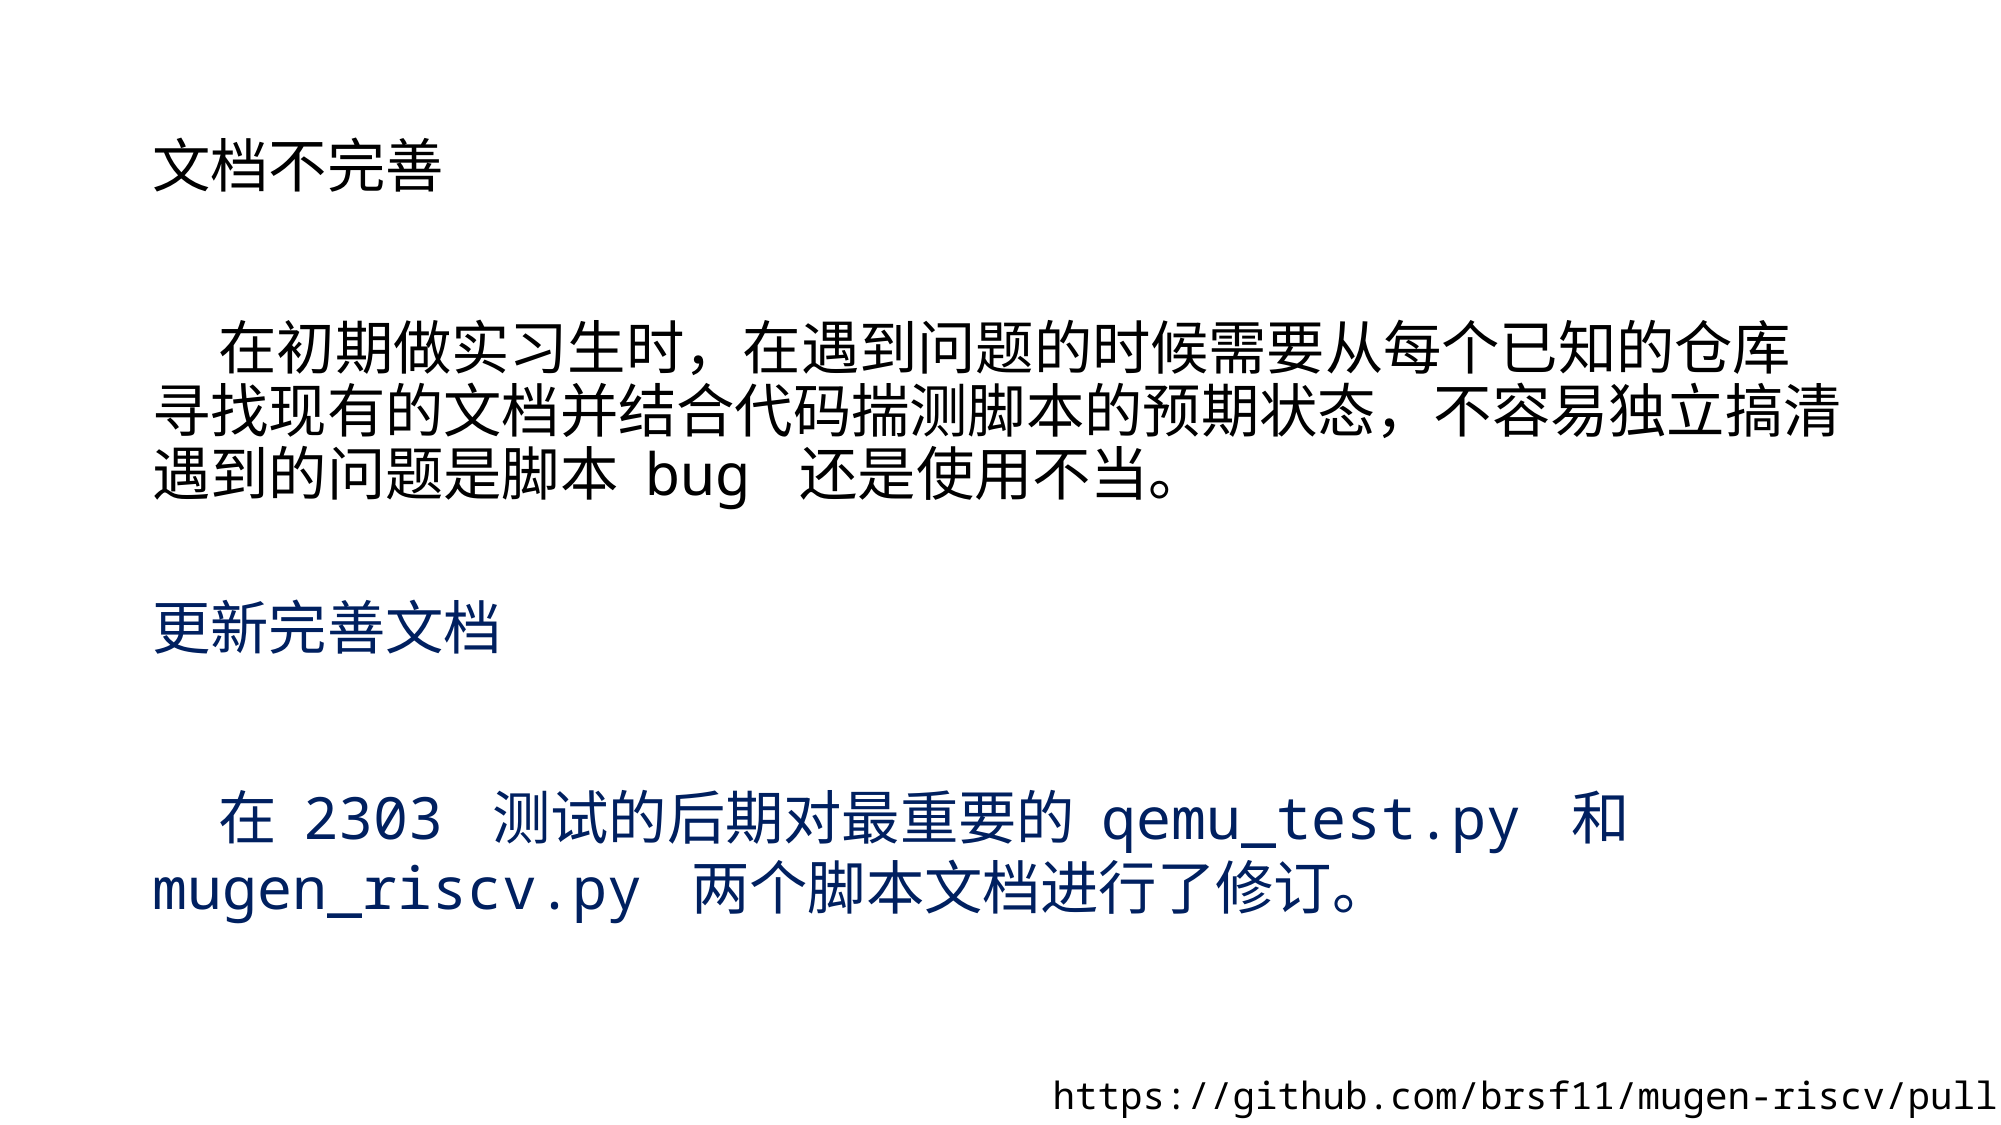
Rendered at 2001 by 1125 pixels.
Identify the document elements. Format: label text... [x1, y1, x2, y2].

text_box https://github.com/brsf11/mugen-riscv/pull/18 [1037, 1064, 2000, 1125]
list 在初期做实习生时，在遇到问题的时候需要从每个已知的仓库寻找现有的文档并结合代码揣测脚本的预期状态，不容易独立搞清遇到的问题是脚本 bug 还是使用不当。 [137, 312, 1863, 521]
text_box 在 2303 测试的后期对最重要的 qemu_test.py 和 mugen_riscv.py 两个脚本文档进行了修订。 [137, 773, 1863, 929]
title 文档不完善 [137, 59, 1863, 278]
text_box 更新完善文档 [137, 521, 1863, 740]
